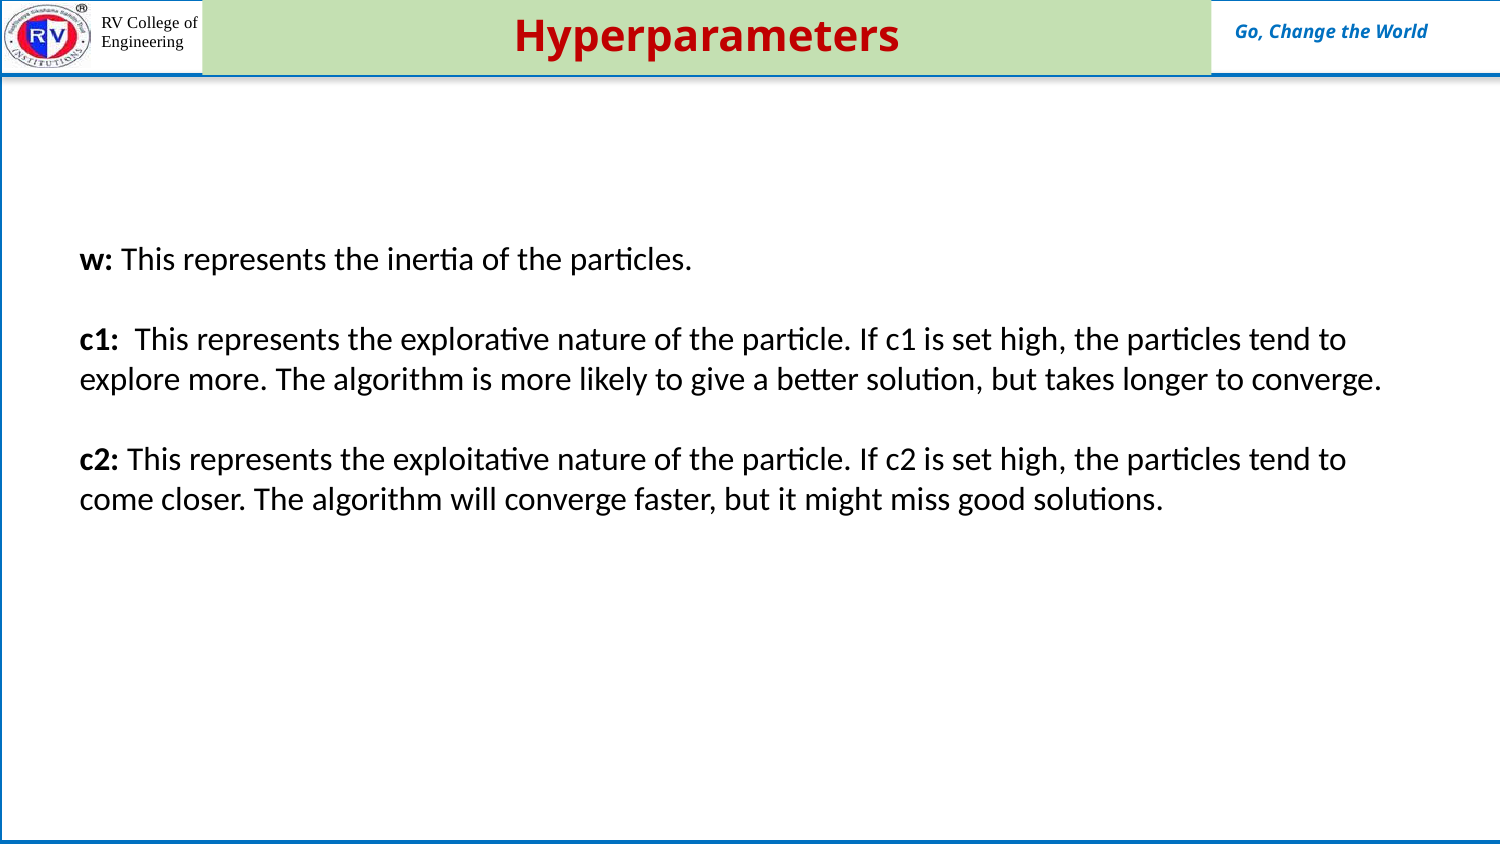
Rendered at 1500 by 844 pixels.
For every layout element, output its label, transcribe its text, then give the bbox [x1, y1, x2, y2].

picture [4, 3, 91, 68]
title Hyperparameters [202, 0, 1212, 75]
text_box w: This represents the inertia of the particles. c1: This represents the explorative nature of the particle. If c1 is set high, the particles tend to explore more. The algorithm is more likely to give a better solution, but takes longer to converge. c2: This represents the exploitative nature of the particle. If c2 is set high, the particles tend to come closer. The algorithm will converge faster, but it might miss good solutions. [64, 222, 1436, 622]
